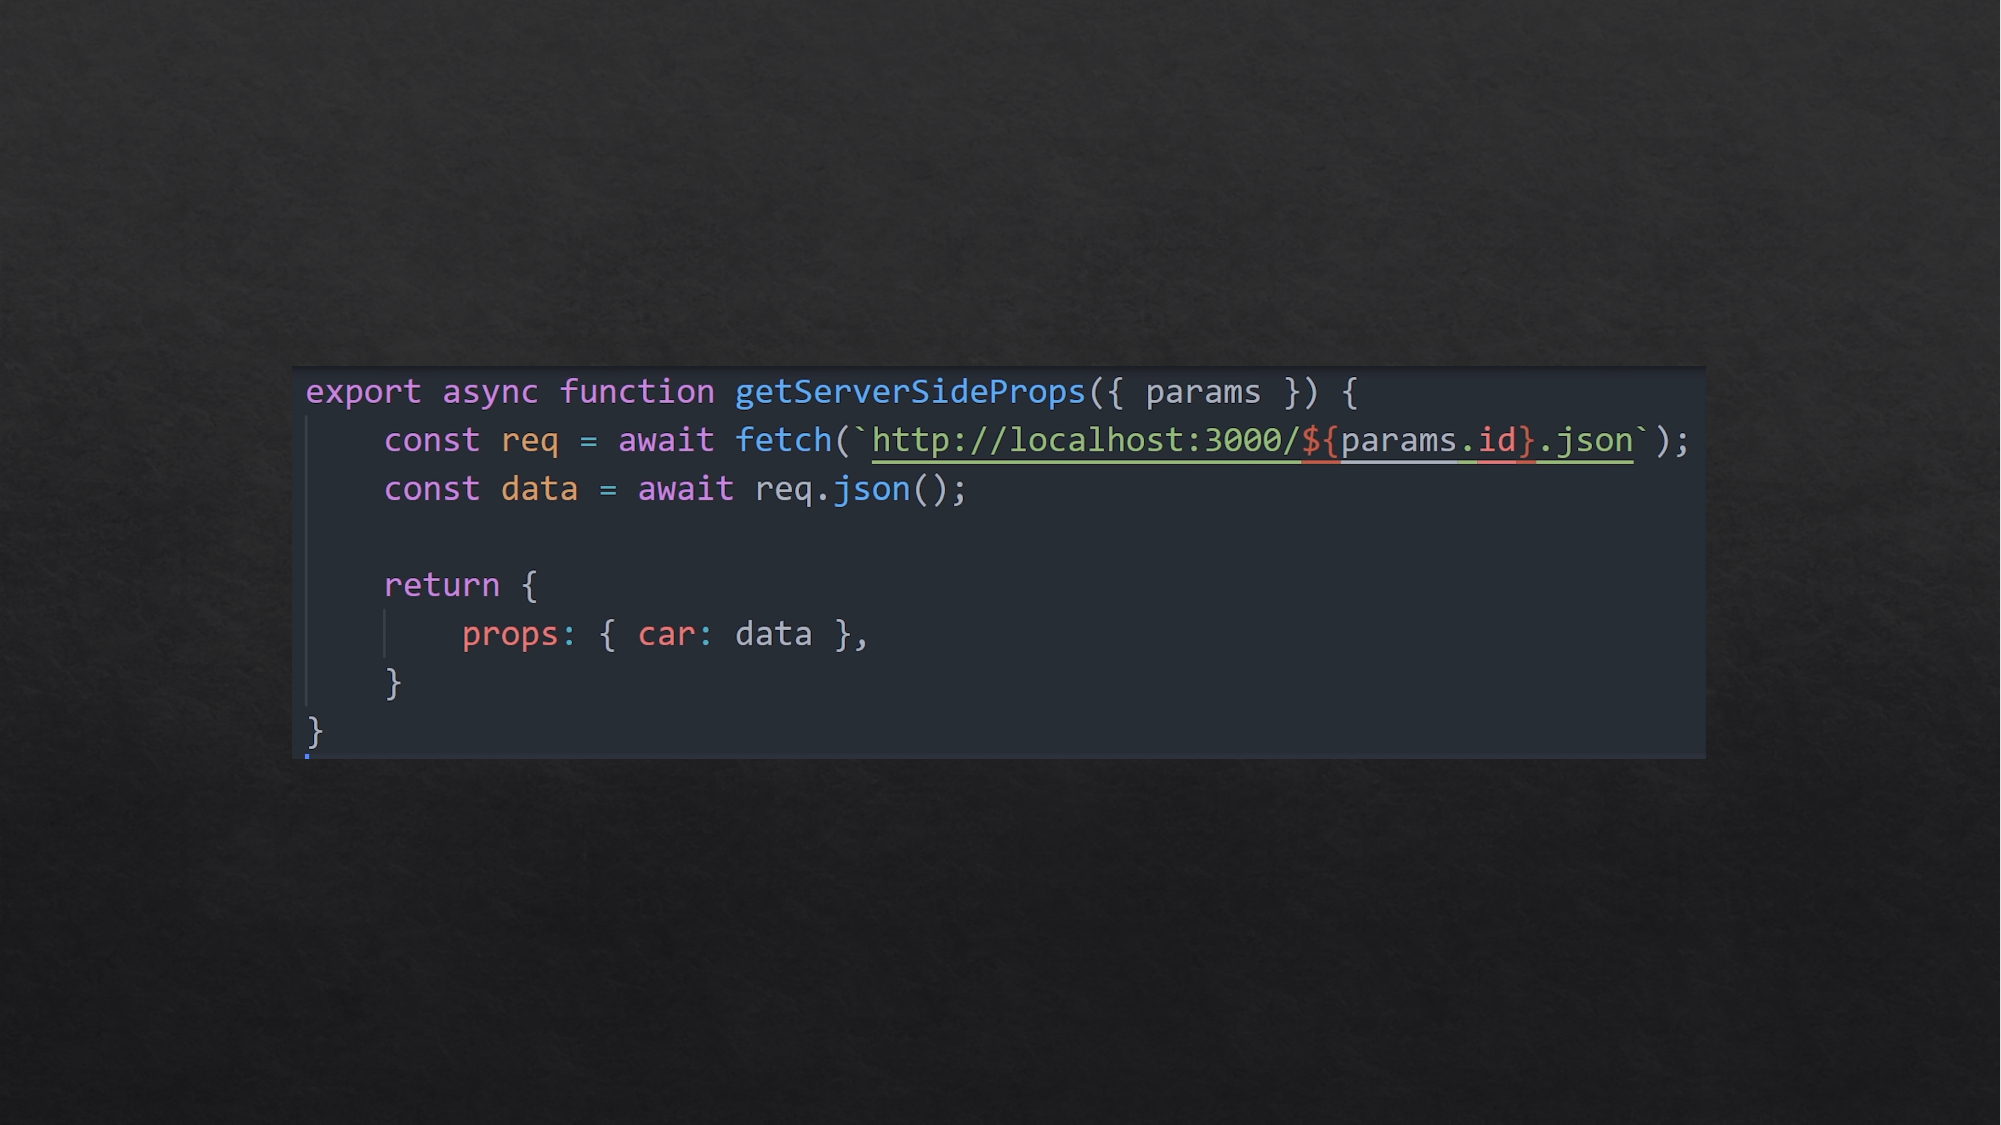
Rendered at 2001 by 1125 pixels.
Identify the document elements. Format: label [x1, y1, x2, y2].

picture [291, 366, 1707, 759]
